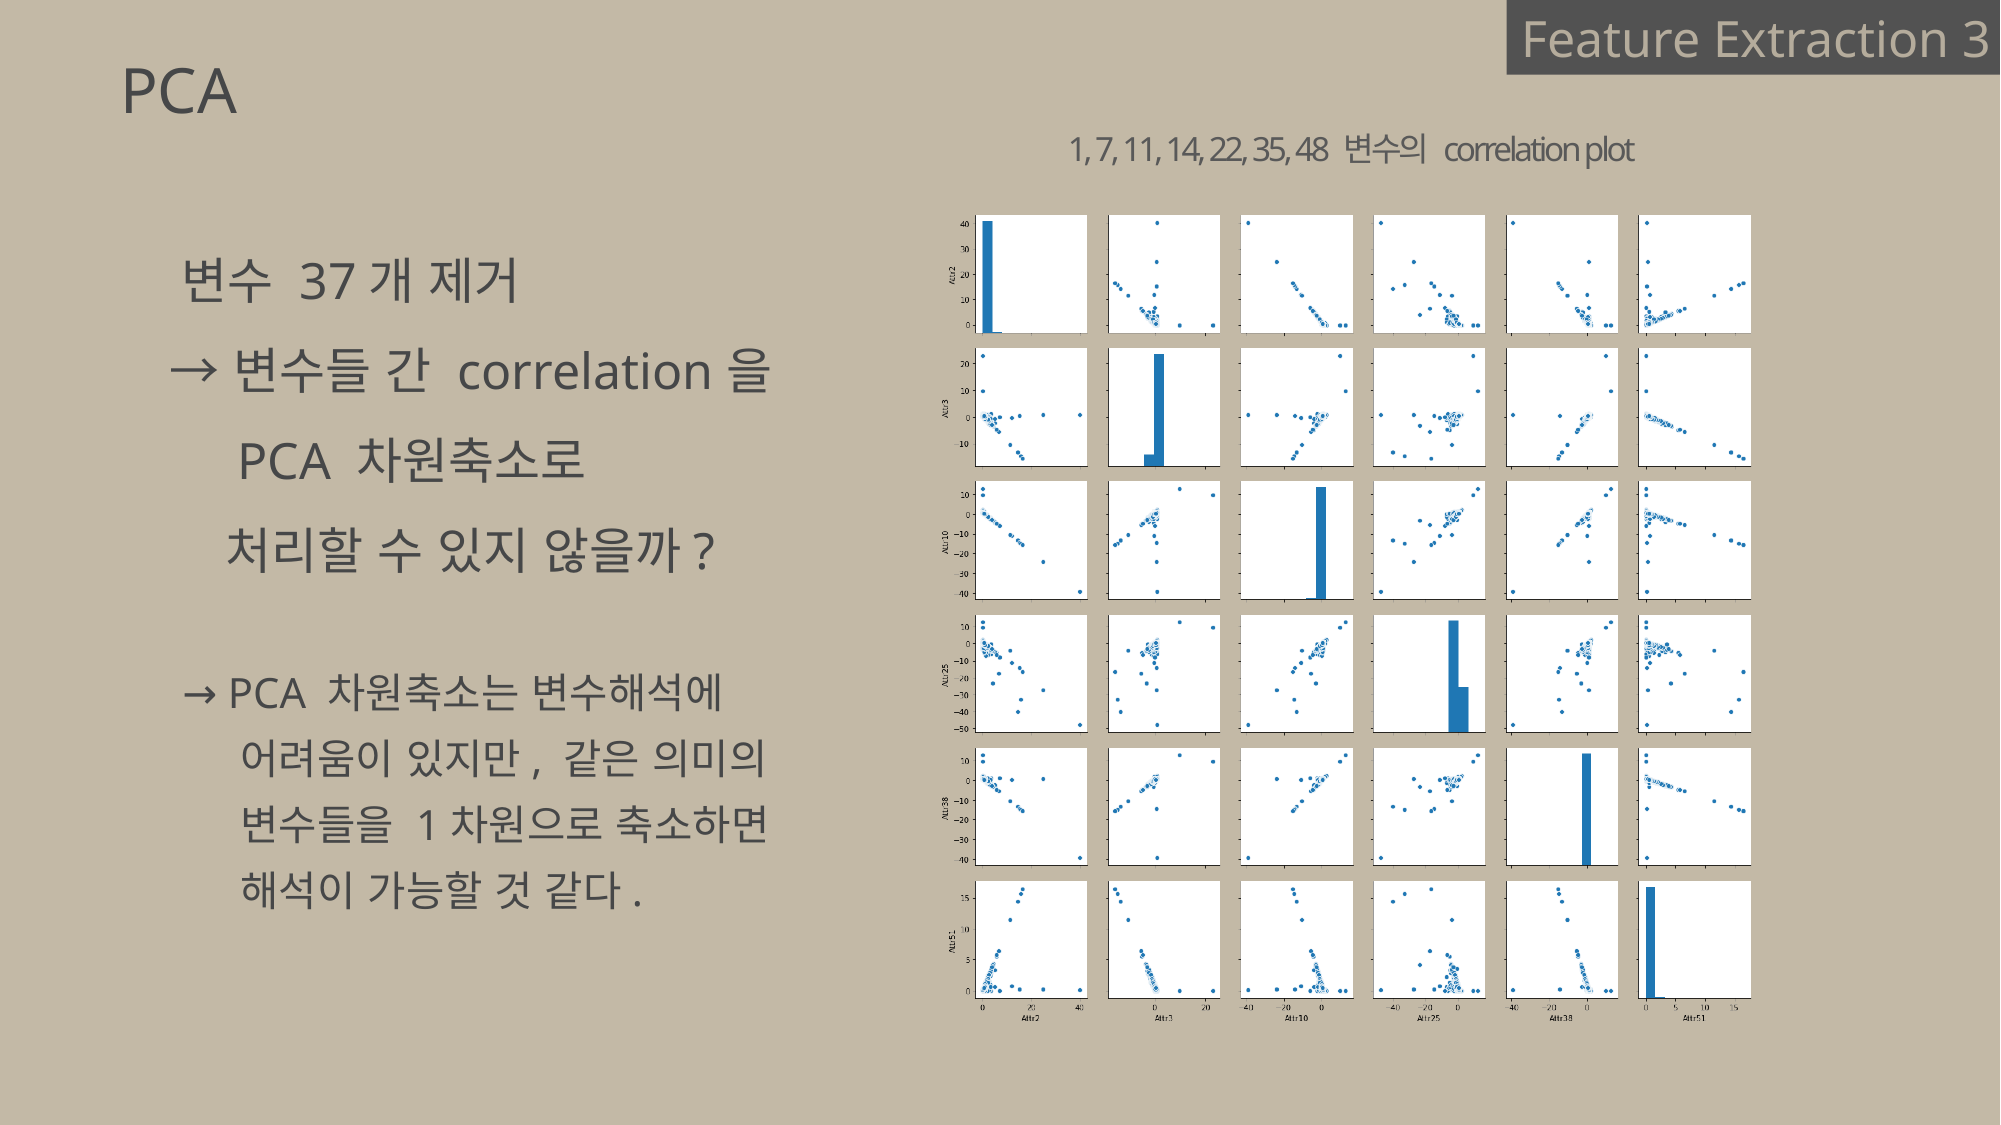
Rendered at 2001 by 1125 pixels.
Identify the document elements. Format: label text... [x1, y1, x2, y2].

text_box 1, 7, 11, 14, 22, 35, 48 변수의 correlation plot [1053, 120, 1657, 176]
text_box Feature Extraction 3 [1506, 0, 2000, 75]
title 변수 37개 제거 → 변수들 간 correlation을 PCA 차원축소로 처리할 수 있지 않을까? [112, 148, 805, 651]
picture [937, 210, 1755, 1027]
list → PCA 차원축소는 변수해석에 어려움이 있지만, 같은 의미의 변수들을 1차원으로 축소하면 해석이 가능할 것 같다. [156, 665, 810, 1067]
text_box PCA [0, 44, 428, 134]
